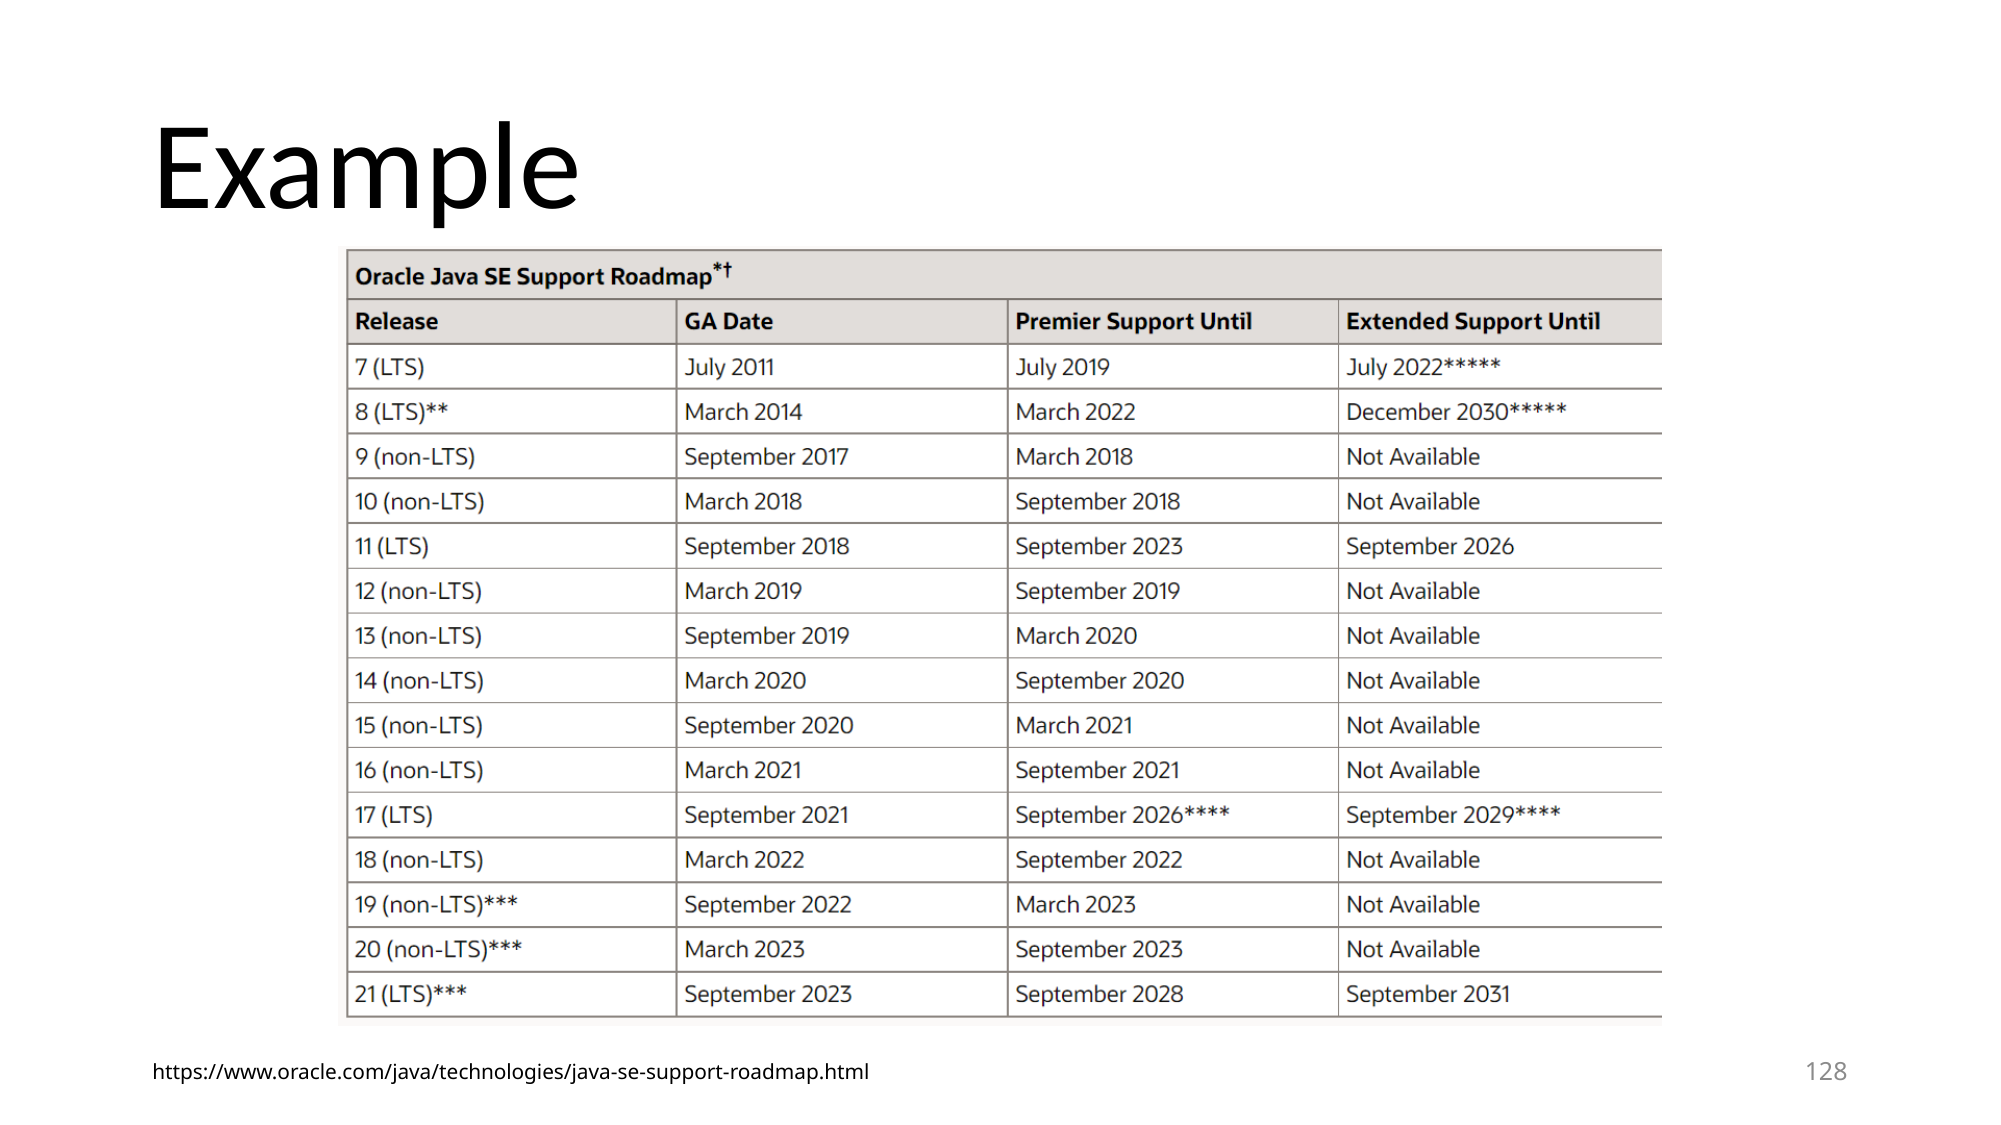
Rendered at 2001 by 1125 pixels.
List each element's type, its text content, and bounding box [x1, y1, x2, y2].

picture [338, 245, 1662, 1026]
list https://www.oracle.com/java/technologies/java-se-support-roadmap.html [137, 1042, 1393, 1103]
title Example [137, 59, 1863, 278]
slide_number 128 [1412, 1042, 1863, 1103]
